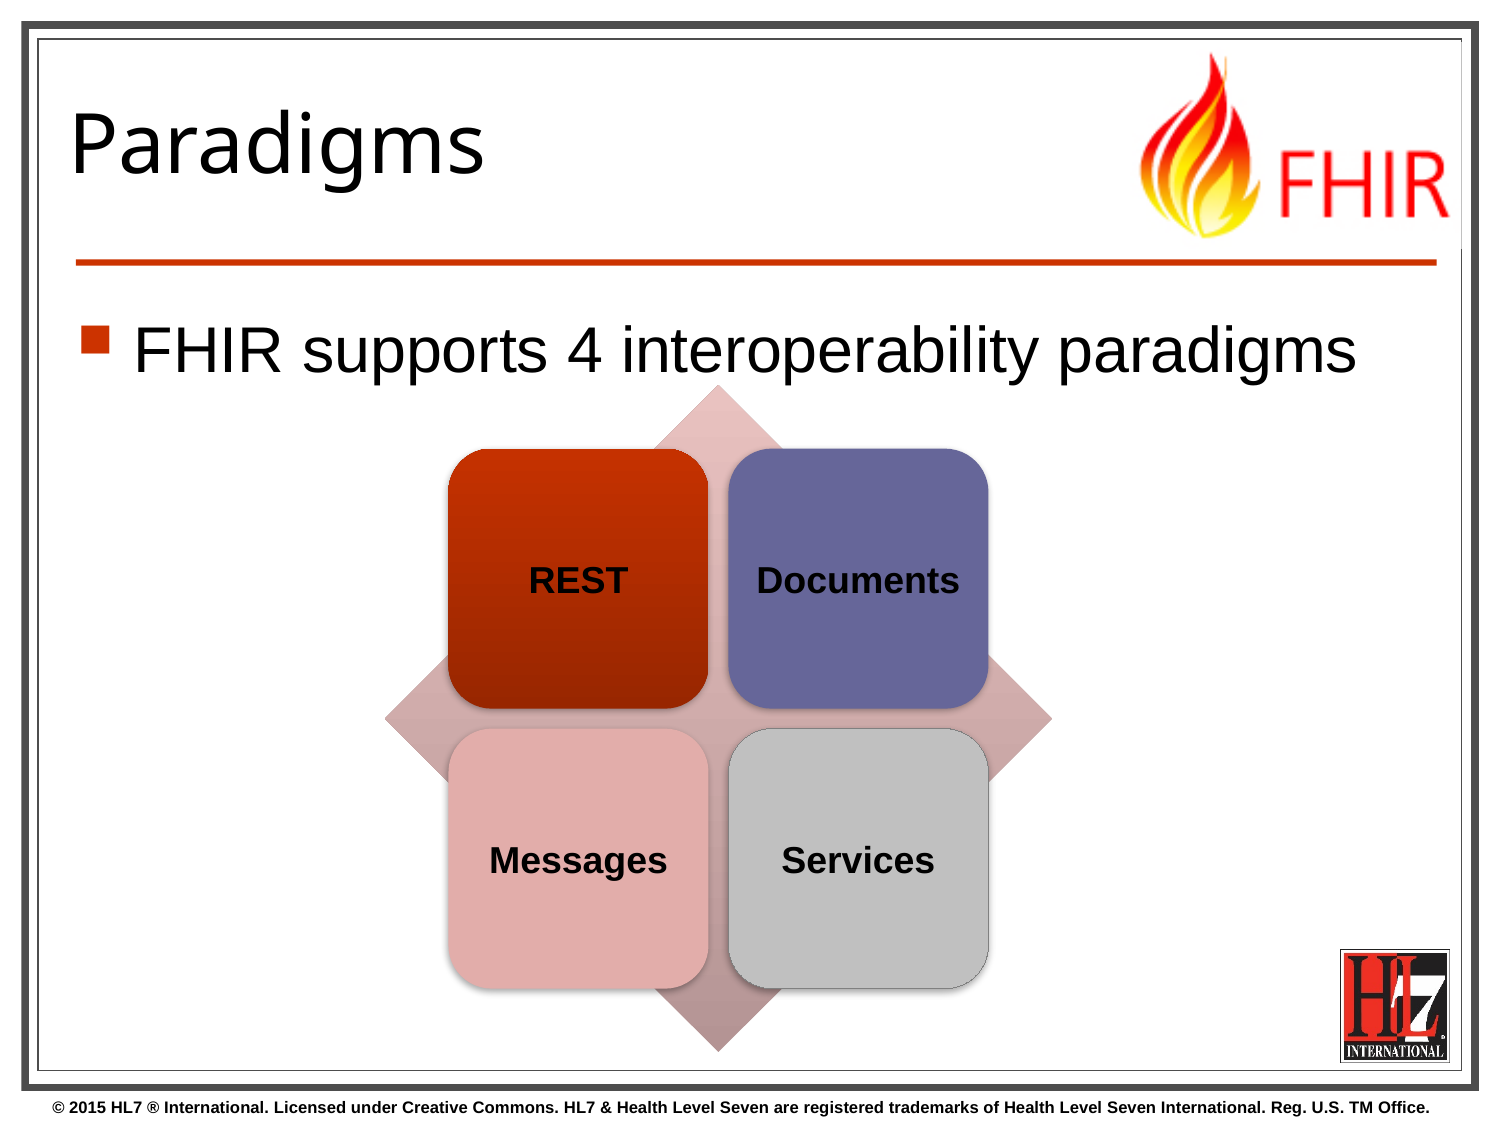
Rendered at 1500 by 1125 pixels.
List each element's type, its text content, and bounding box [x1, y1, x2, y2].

picture [1128, 42, 1462, 249]
picture [1340, 949, 1450, 1063]
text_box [218, 385, 1219, 1053]
list FHIR supports 4 interoperability paradigms [62, 299, 1438, 1035]
title Paradigms [53, 54, 1128, 244]
